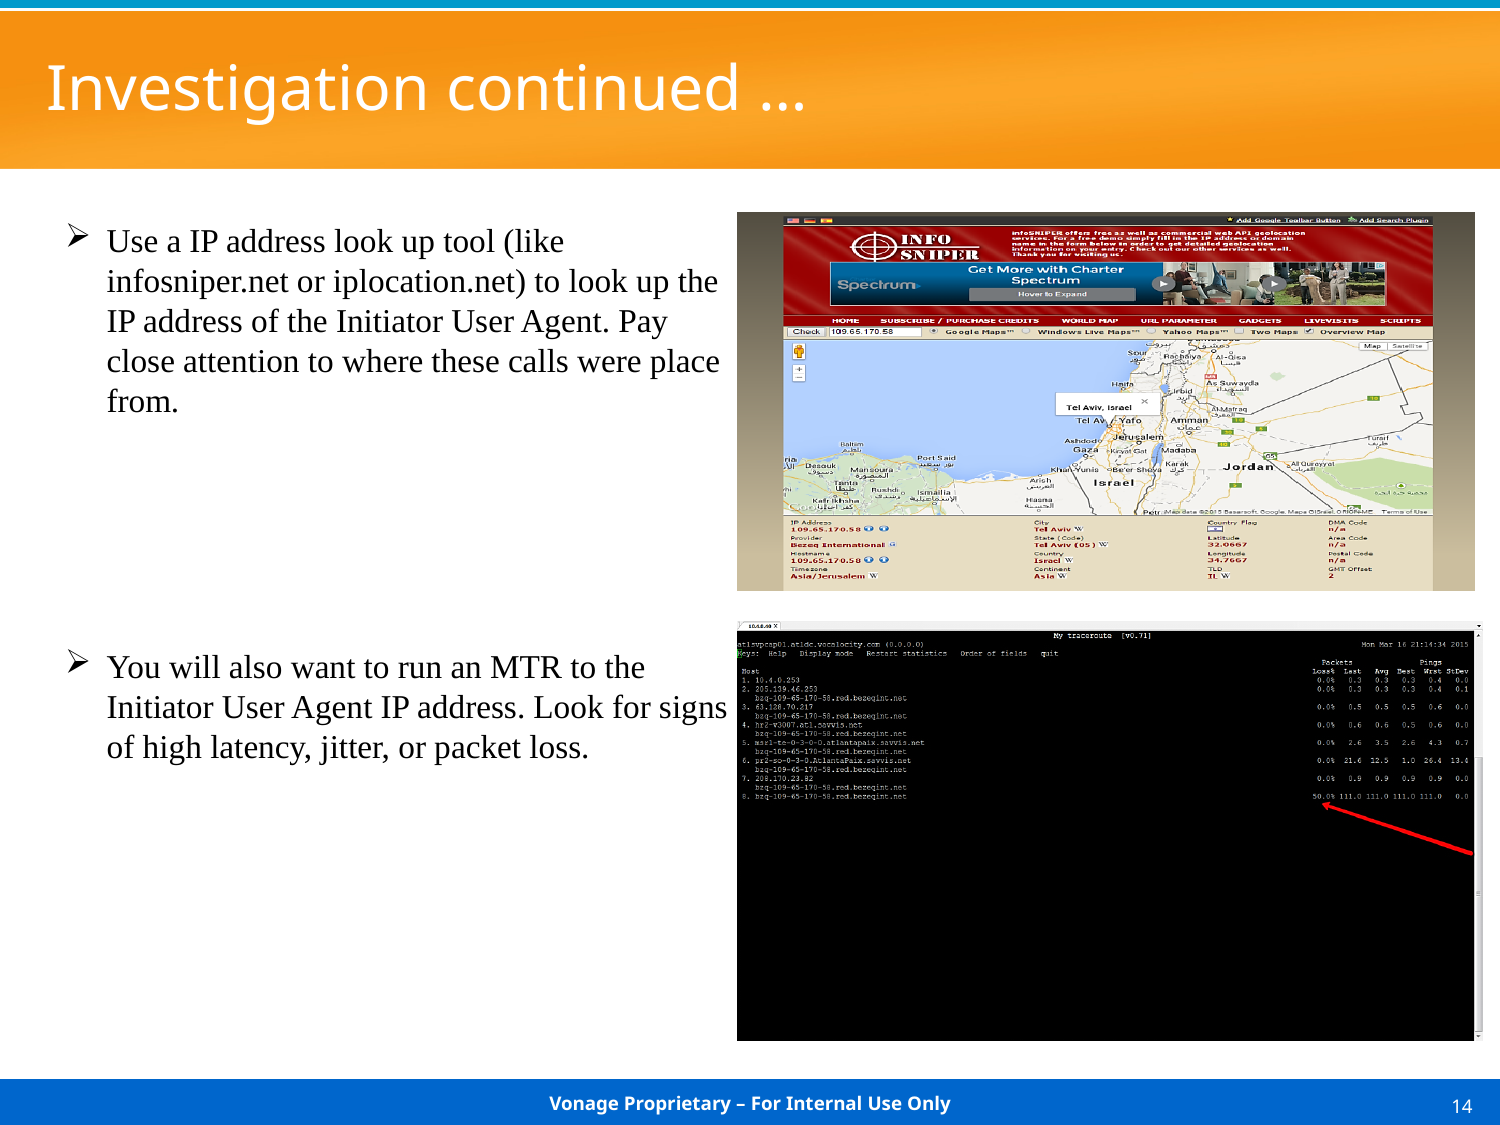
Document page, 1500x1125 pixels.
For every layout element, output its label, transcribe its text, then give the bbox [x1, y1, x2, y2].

list Use a IP address look up tool (like infosniper.net or iplocation.net) to look up the IP address of the Initiator User Agent. Pay close attention to where these calls were place from. You will also want to run an MTR to the Initiator User Agent IP address. Look for signs of high latency, jitter, or packet loss. [57, 211, 738, 995]
title Investigation continued … [45, 47, 1496, 124]
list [737, 211, 1476, 592]
picture [0, 9, 1500, 168]
slide_number 14 [1451, 1092, 1500, 1122]
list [737, 621, 1483, 1041]
